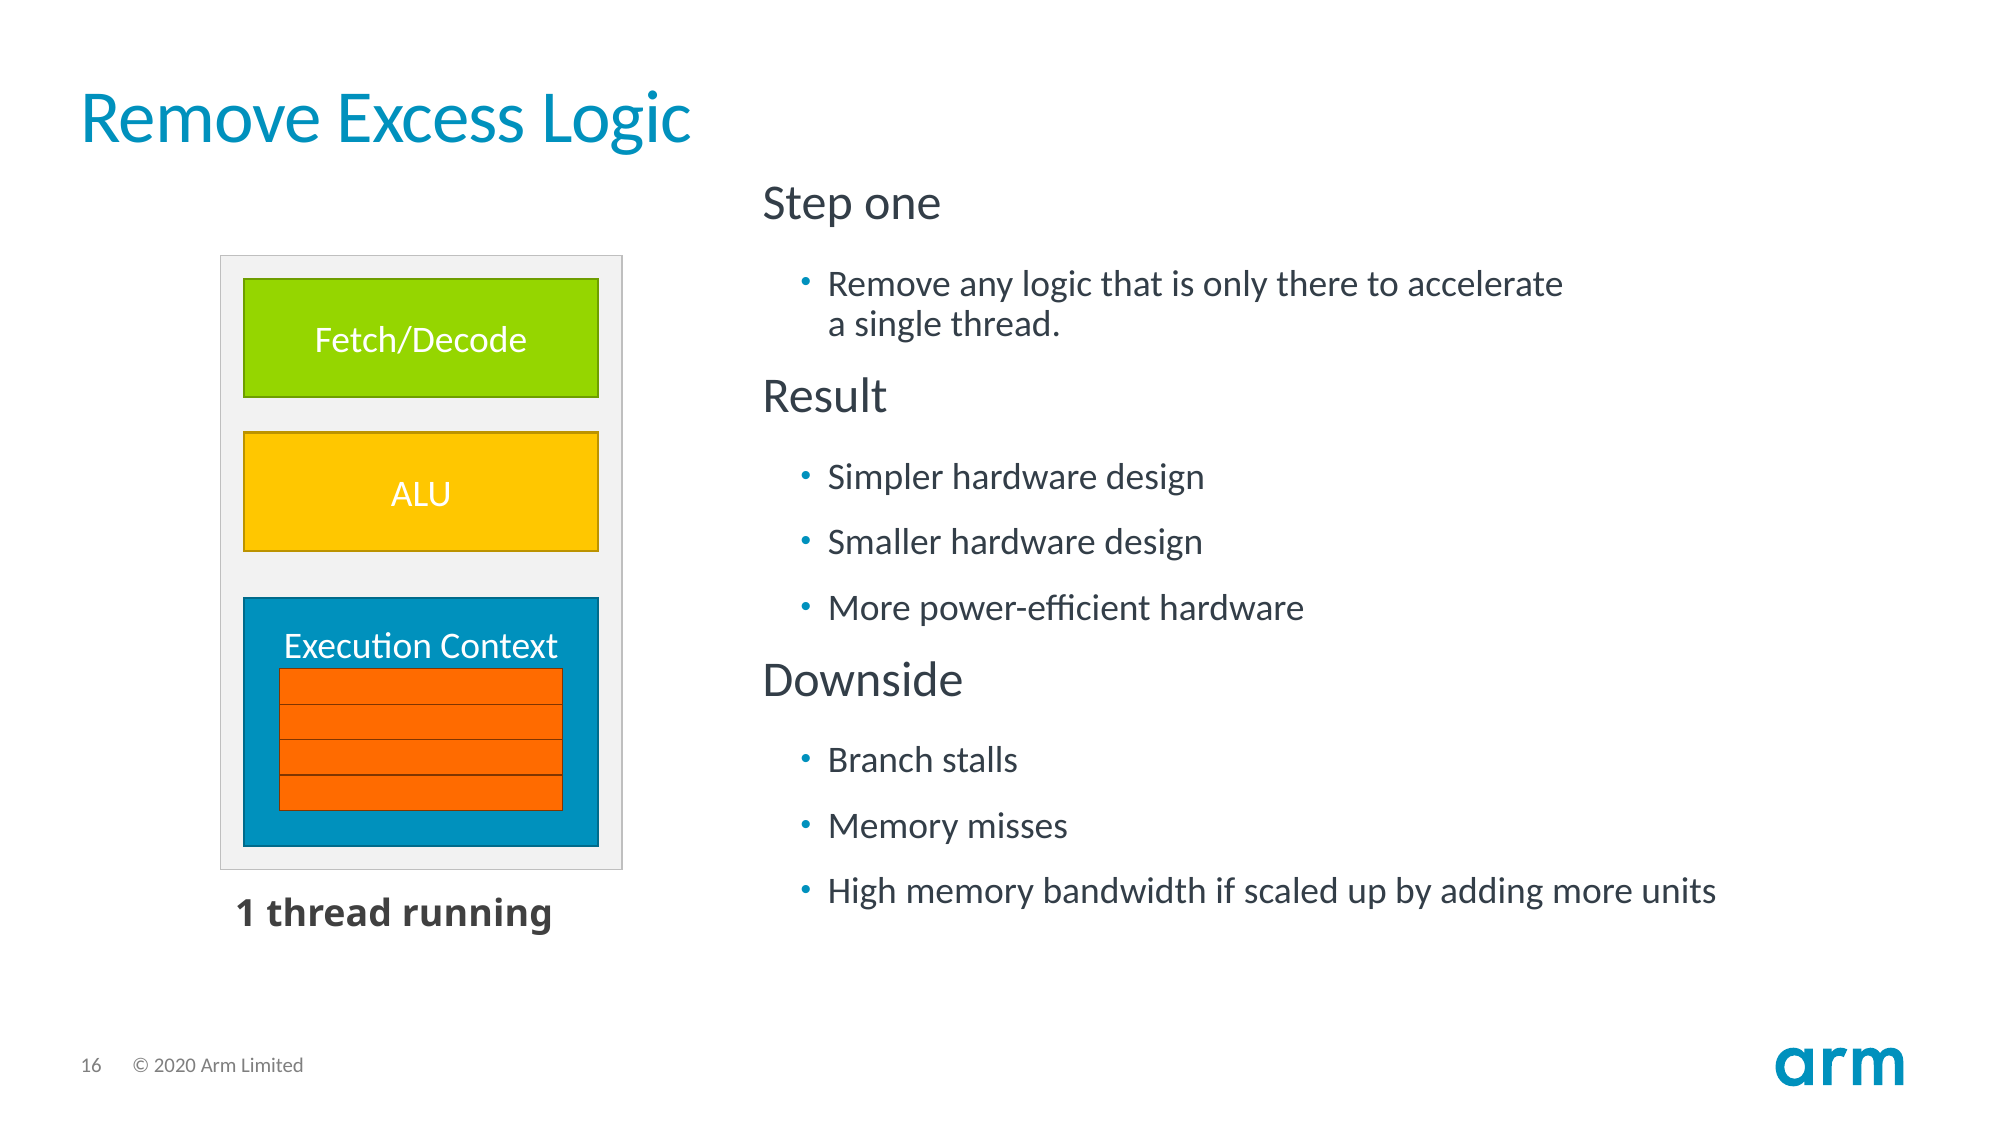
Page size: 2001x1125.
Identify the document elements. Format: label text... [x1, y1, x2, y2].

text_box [220, 255, 623, 942]
list Step one Remove any logic that is only there to accelerate a single thread. Result Simpler hardware design Smaller hardware design More power-efficient hardware Downside Branch stalls Memory misses High memory bandwidth if scaled up by adding more units [762, 176, 1763, 949]
title Remove Excess Logic [80, 48, 1915, 158]
